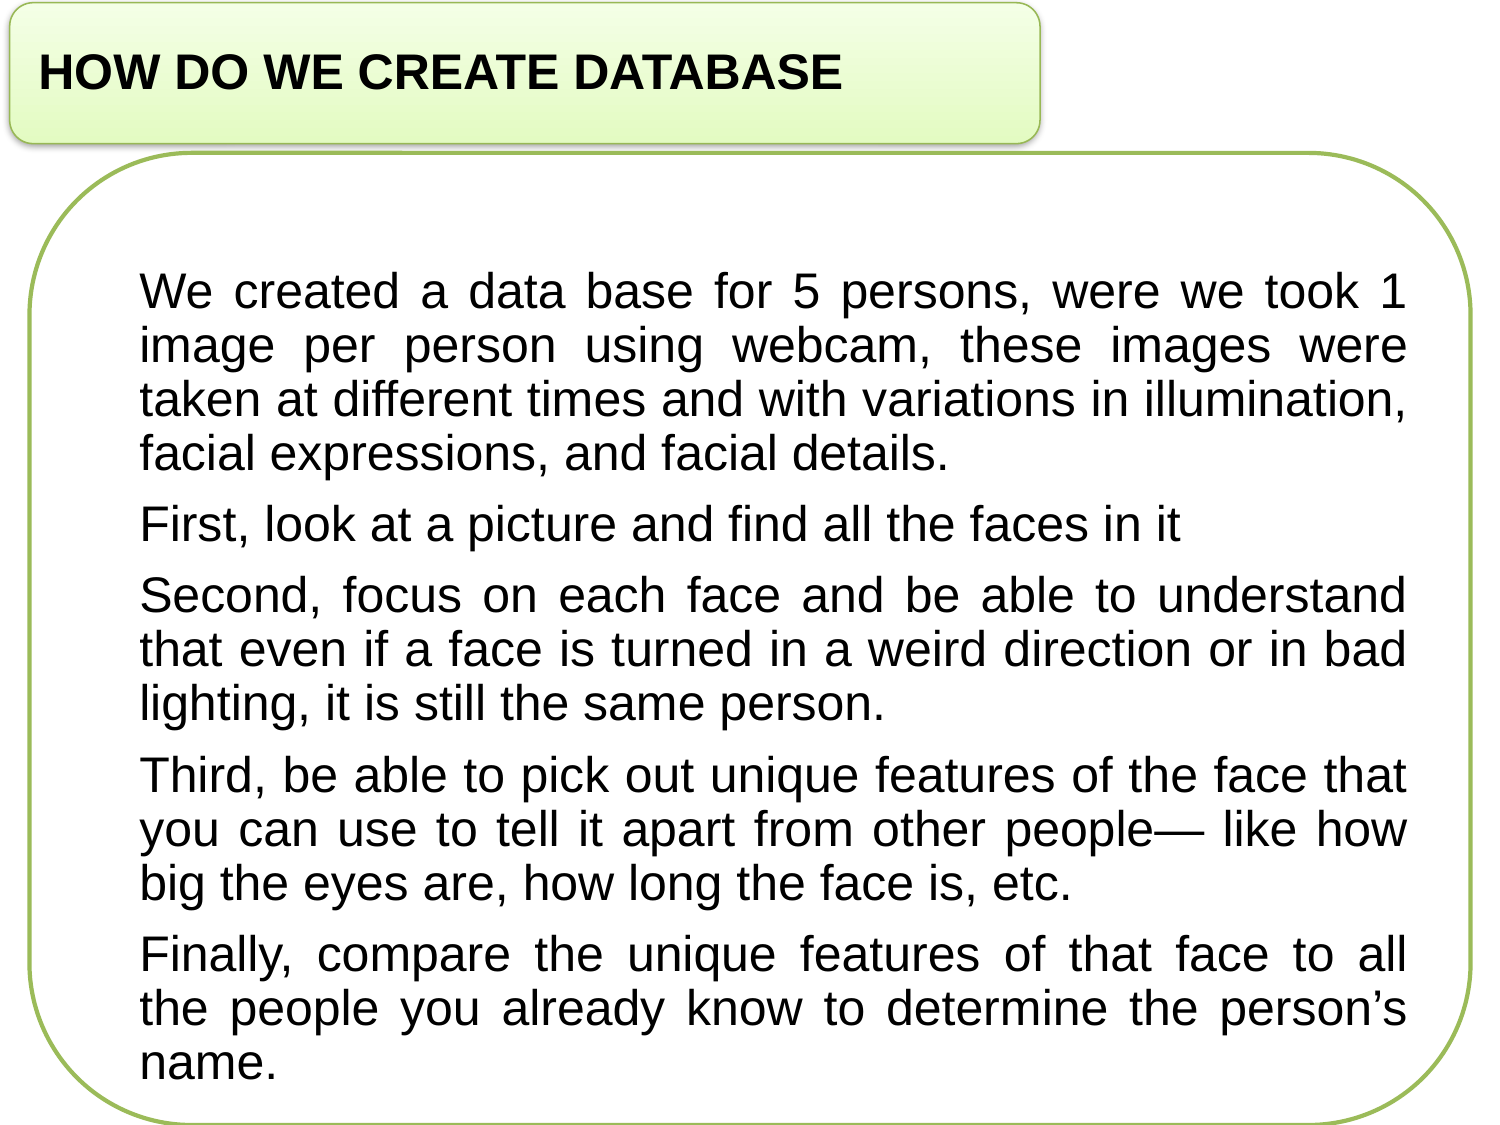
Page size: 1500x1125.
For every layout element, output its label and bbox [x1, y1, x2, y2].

text_box [0, 2, 1145, 153]
text_box [29, 152, 1471, 1125]
